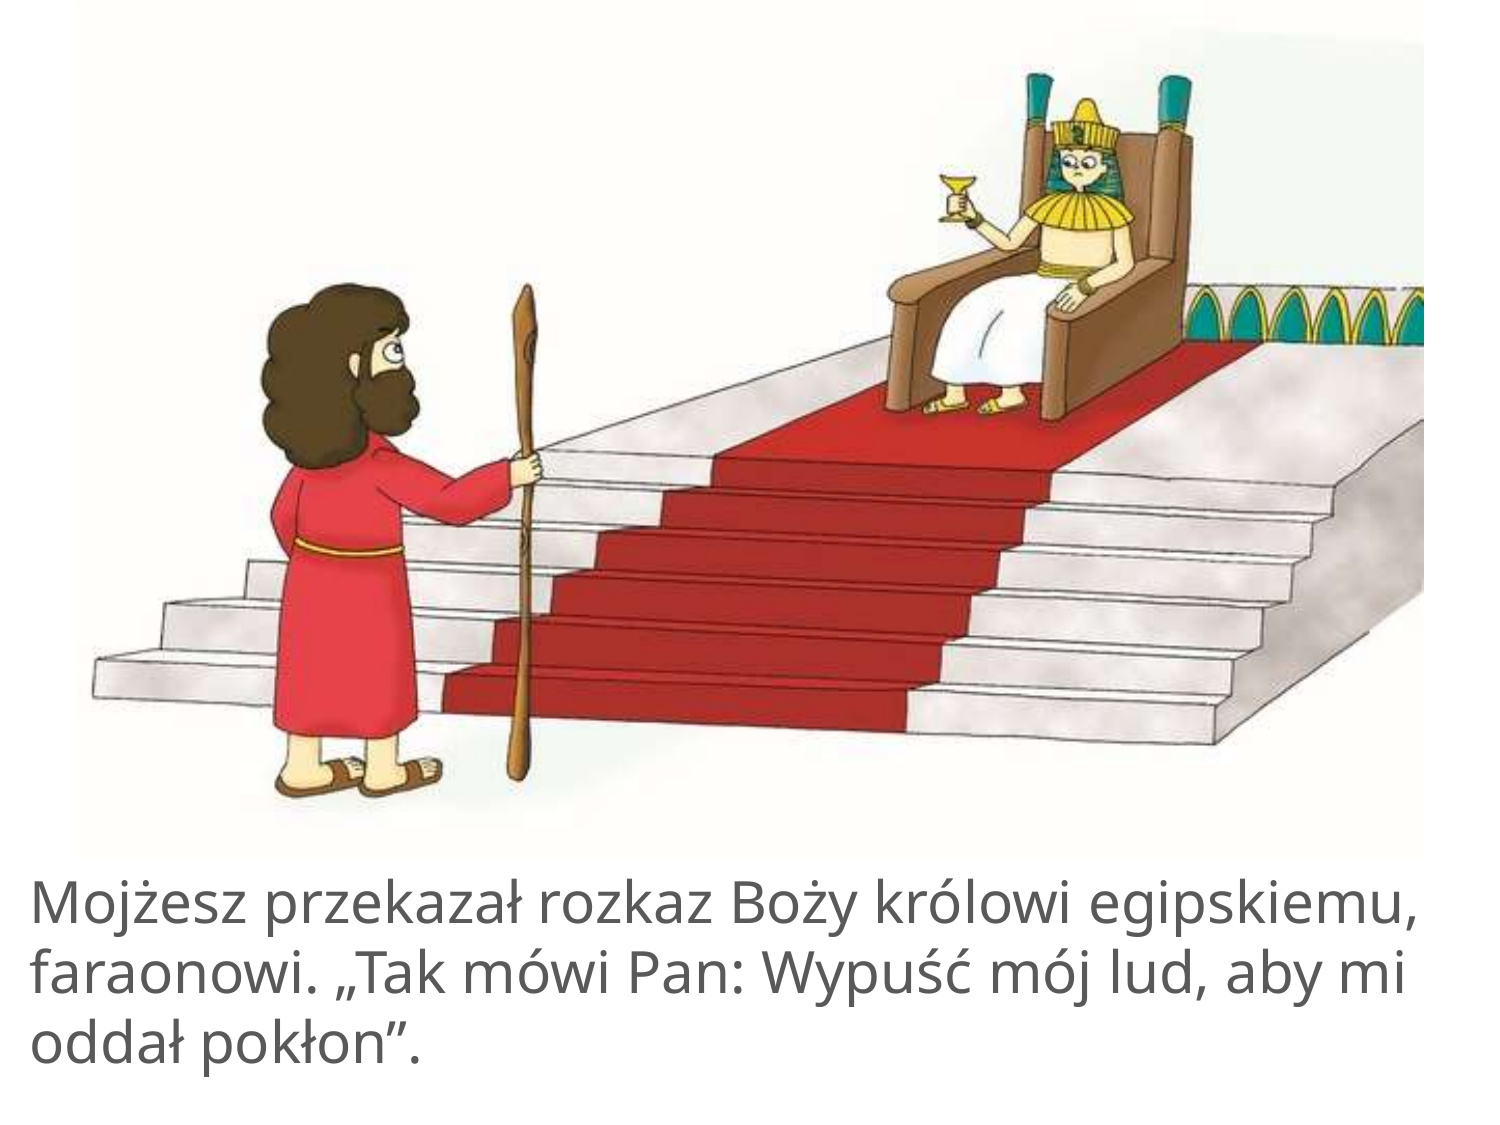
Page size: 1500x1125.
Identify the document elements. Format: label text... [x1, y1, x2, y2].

text_box Mojżesz przekazał rozkaz Boży królowi egipskiemu, faraonowi. „Tak mówi Pan: Wypuść mój lud, aby mi oddał pokłon”. [14, 857, 1486, 1083]
picture [76, 0, 1424, 858]
